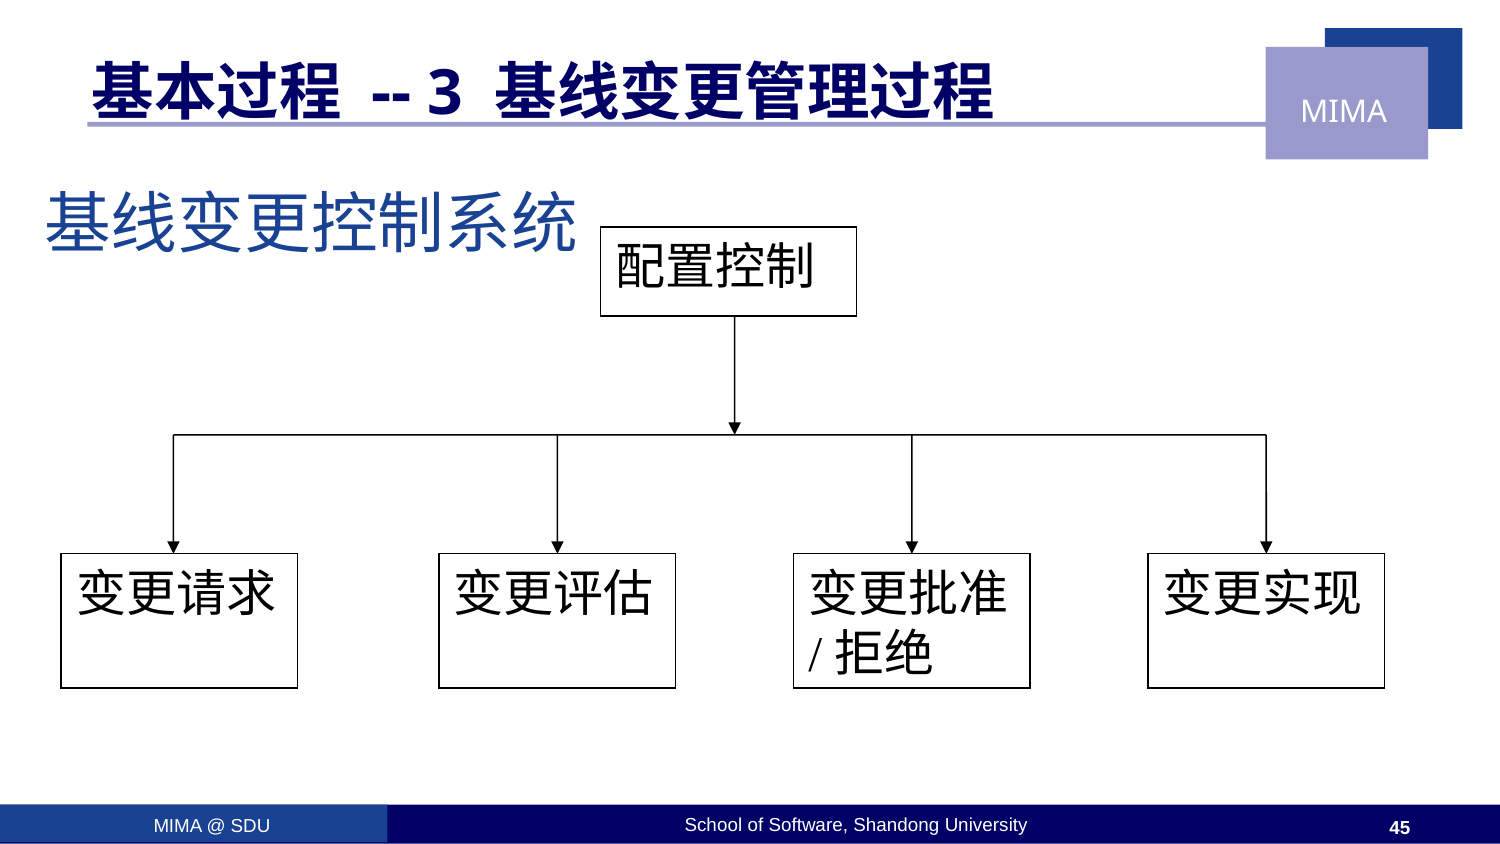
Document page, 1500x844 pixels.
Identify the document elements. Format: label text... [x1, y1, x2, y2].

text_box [60, 226, 1385, 689]
text_box 基线变更控制系统 [29, 173, 593, 269]
title 基本过程 -- 3 基线变更管理过程 [76, 44, 1291, 125]
